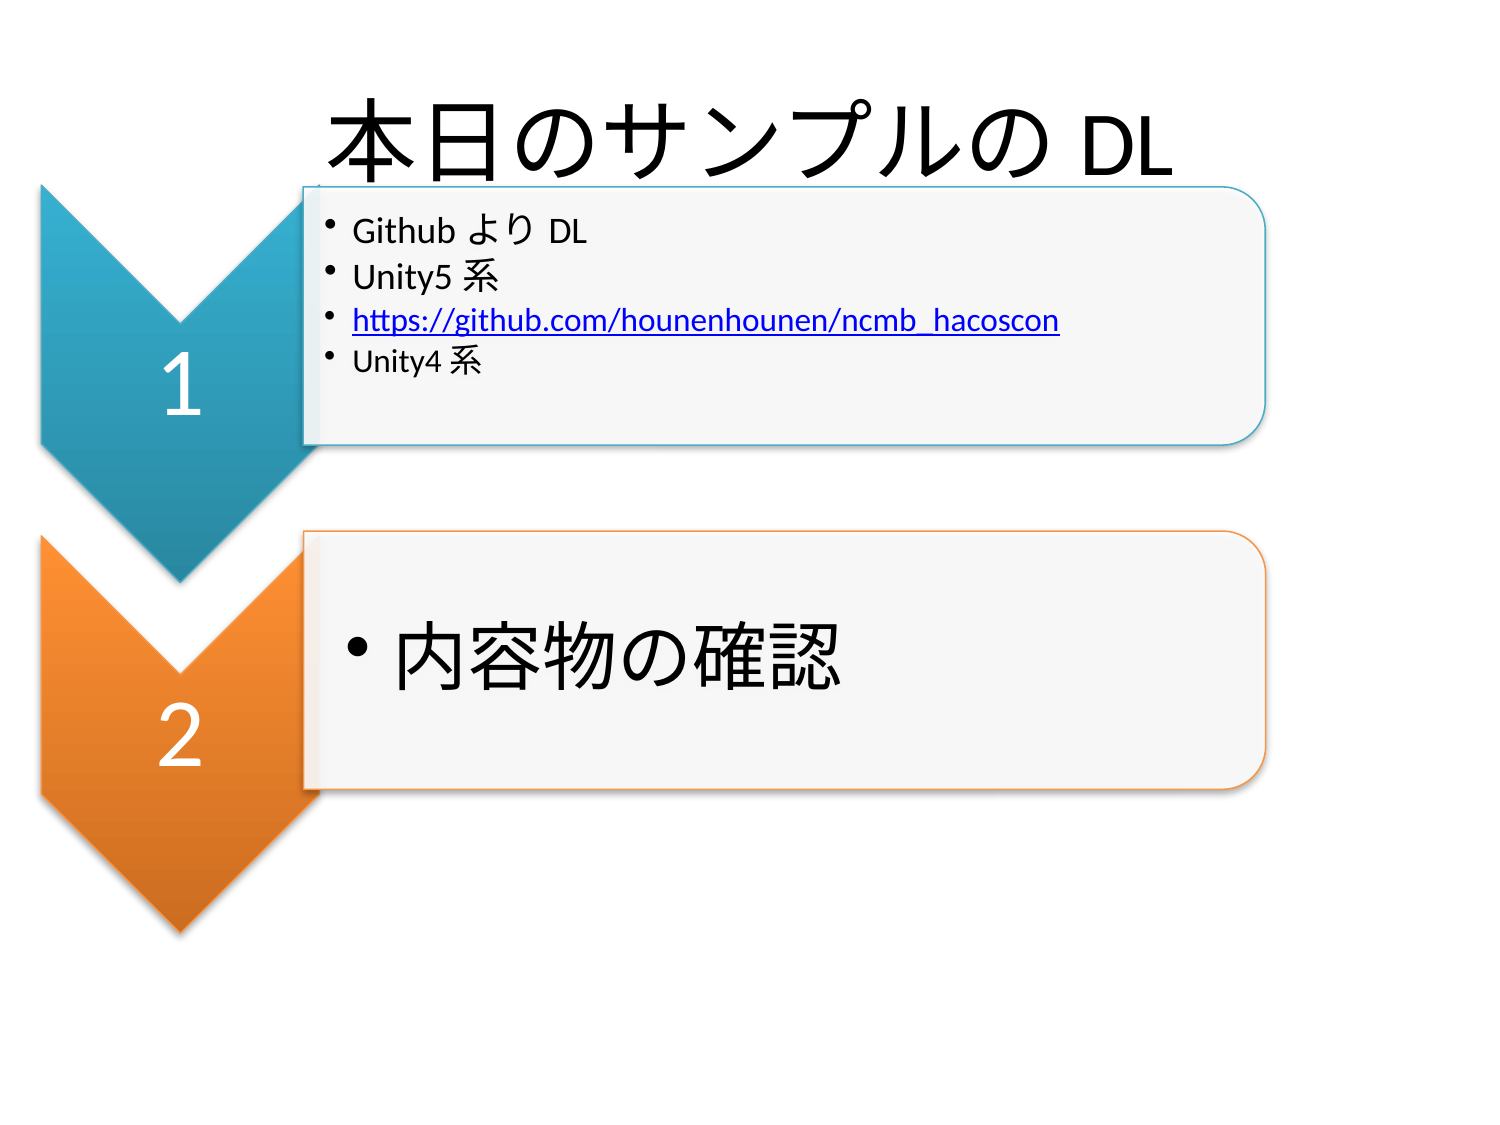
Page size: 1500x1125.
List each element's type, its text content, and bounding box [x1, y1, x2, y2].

title 本日のサンプルのDL [75, 45, 1425, 233]
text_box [40, 184, 1282, 935]
